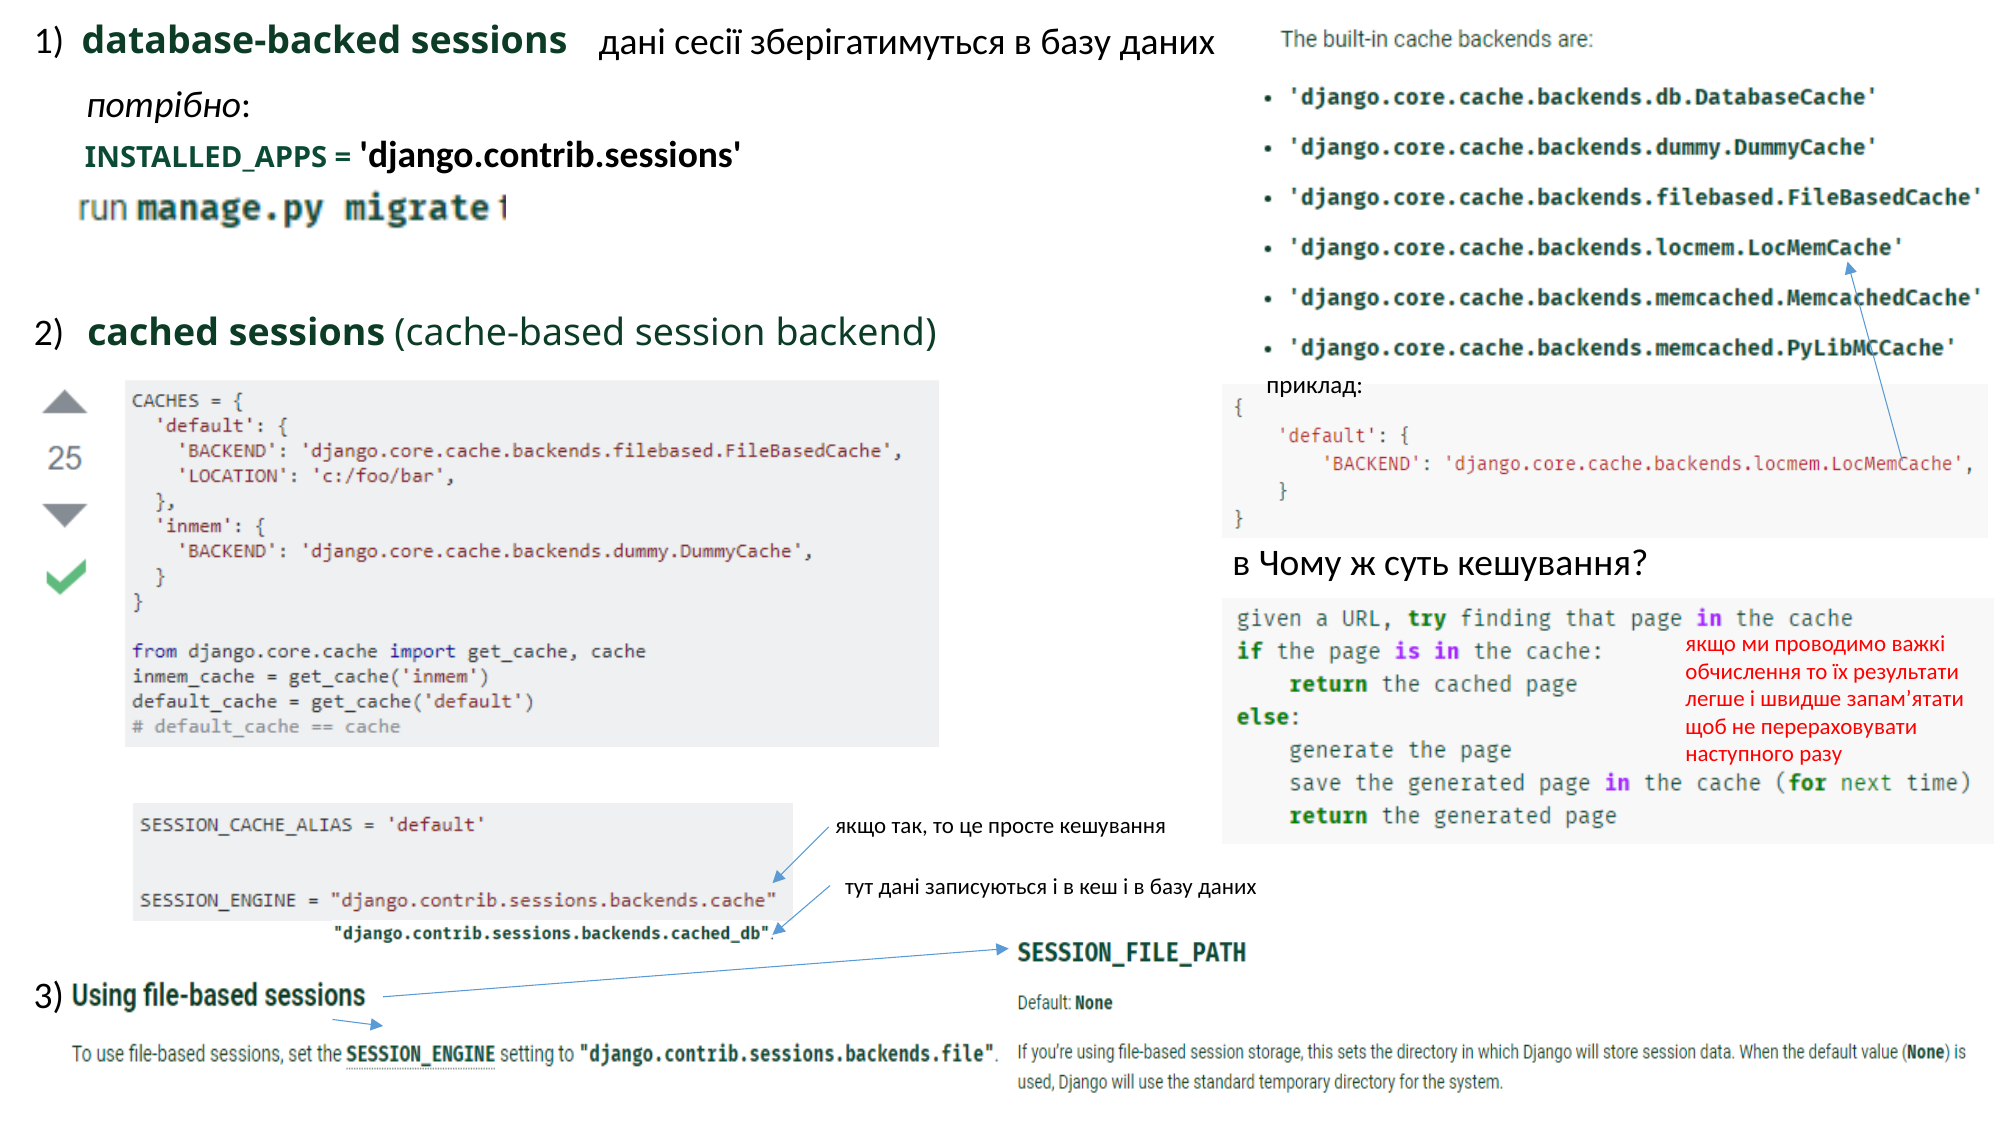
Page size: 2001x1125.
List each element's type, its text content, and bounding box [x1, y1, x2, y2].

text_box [772, 826, 829, 884]
text_box 2) [19, 300, 80, 361]
picture [1250, 72, 1997, 373]
text_box потрібно: [71, 72, 267, 132]
text_box INSTALLED_APPS = 'django.contrib.sessions' [70, 122, 1116, 183]
text_box database-backed sessions [80, 8, 583, 69]
text_box в Чому ж суть кешування? [1217, 530, 1664, 591]
picture [33, 357, 939, 747]
picture [127, 803, 793, 949]
text_box тут дані записуються і в кеш і в базу даних [830, 864, 1273, 907]
text_box дані сесії зберігатимуться в базу даних [583, 9, 1231, 70]
text_box якщо так, то це просте кешування [820, 803, 1182, 846]
text_box приклад: [1251, 373, 1379, 384]
picture [61, 926, 1974, 1112]
text_box 3) [18, 963, 79, 1024]
picture [1222, 598, 1994, 844]
picture [70, 183, 506, 241]
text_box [332, 1019, 384, 1026]
text_box 1) [19, 8, 80, 69]
text_box cached sessions [80, 300, 379, 357]
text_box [383, 948, 1009, 997]
picture [1222, 384, 1988, 538]
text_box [1847, 261, 1903, 462]
picture [1276, 20, 1605, 60]
text_box (cache-based session backend) [379, 300, 952, 361]
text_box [772, 885, 829, 935]
